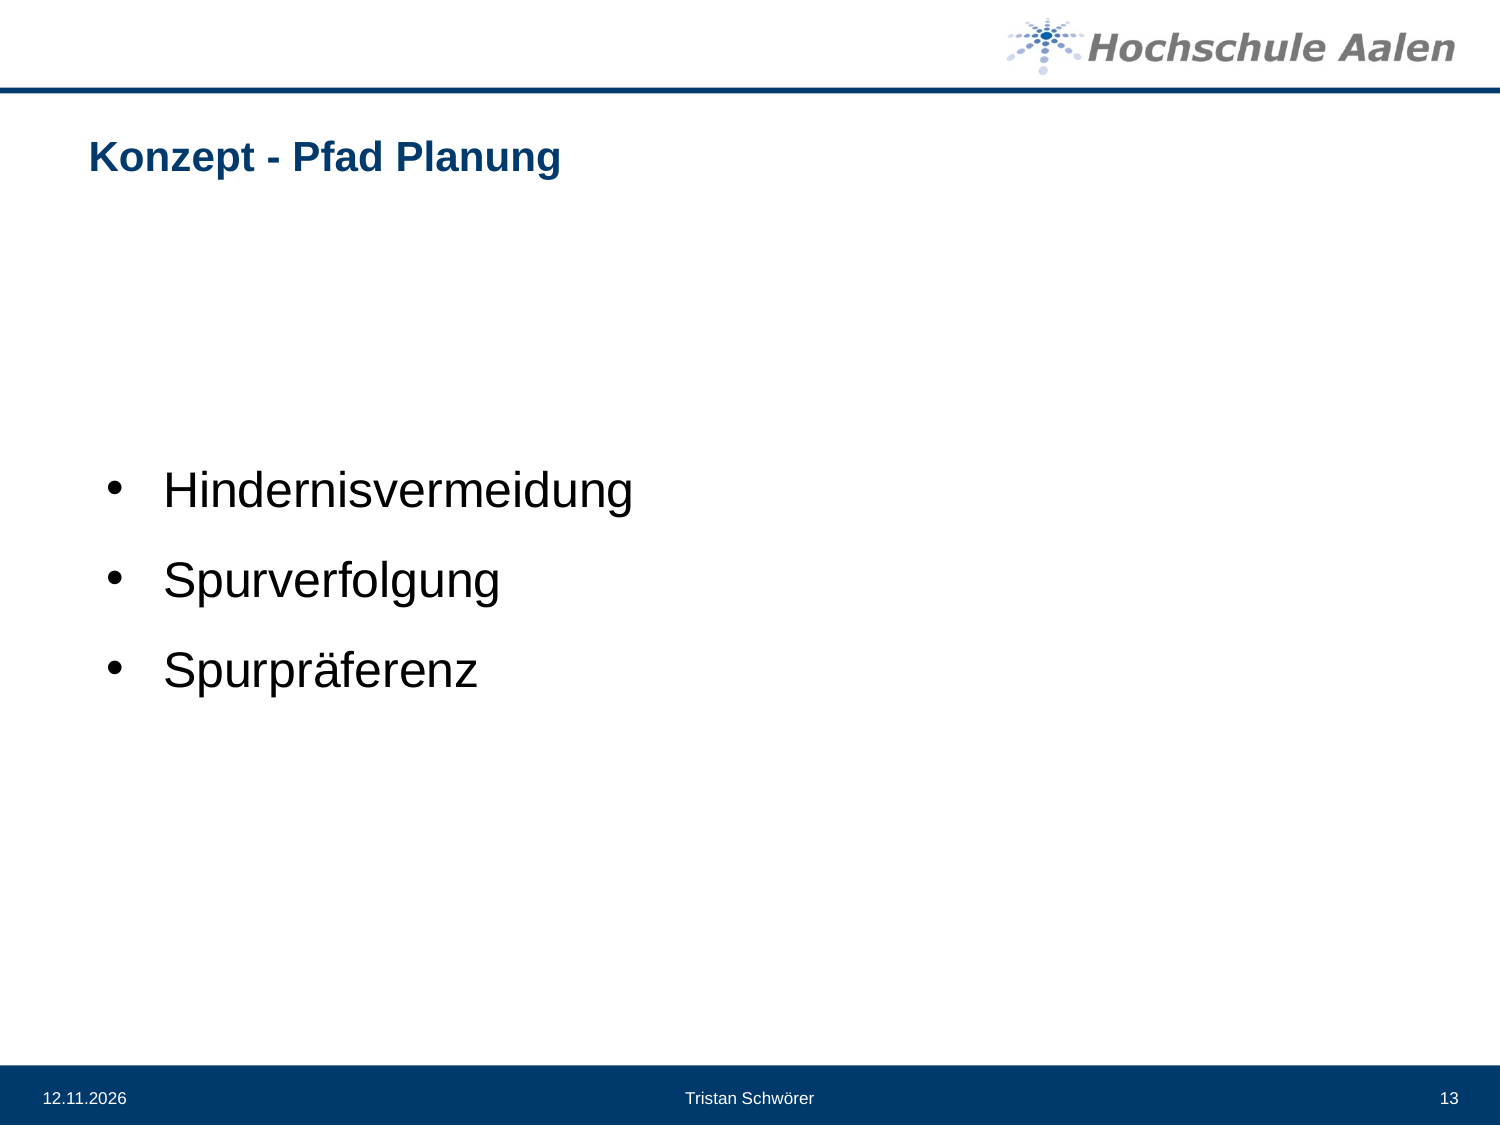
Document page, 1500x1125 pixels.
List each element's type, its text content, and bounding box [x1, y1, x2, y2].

footer Tristan Schwörer [277, 1079, 1223, 1116]
picture [1004, 15, 1459, 79]
text_box Hindernisvermeidung Spurverfolgung Spurpräferenz [92, 420, 650, 705]
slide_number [42, 1079, 250, 1116]
title Konzept - Pfad Planung [88, 101, 1459, 208]
slide_number 13 [1310, 1079, 1460, 1116]
